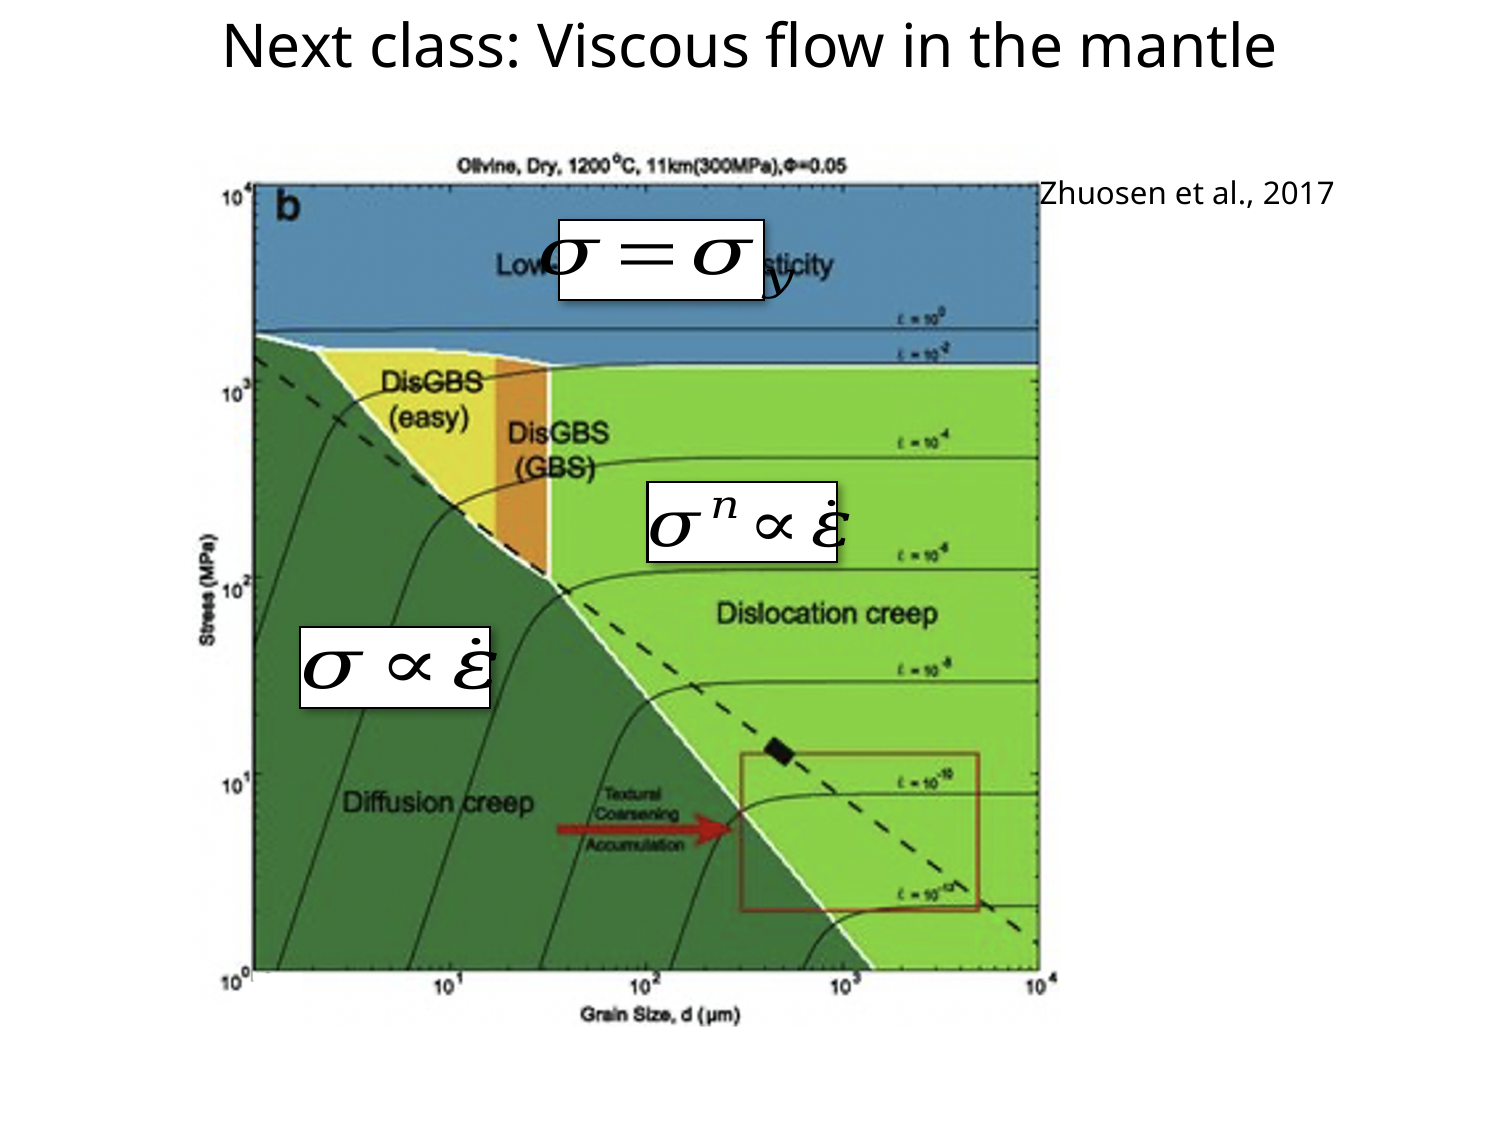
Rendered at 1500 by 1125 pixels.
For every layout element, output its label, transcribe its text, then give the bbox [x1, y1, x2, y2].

picture [132, 116, 1109, 1049]
text_box Zhuosen et al., 2017 [1109, 166, 1500, 219]
text_box Next class: Viscous flow in the mantle [0, 0, 1500, 88]
